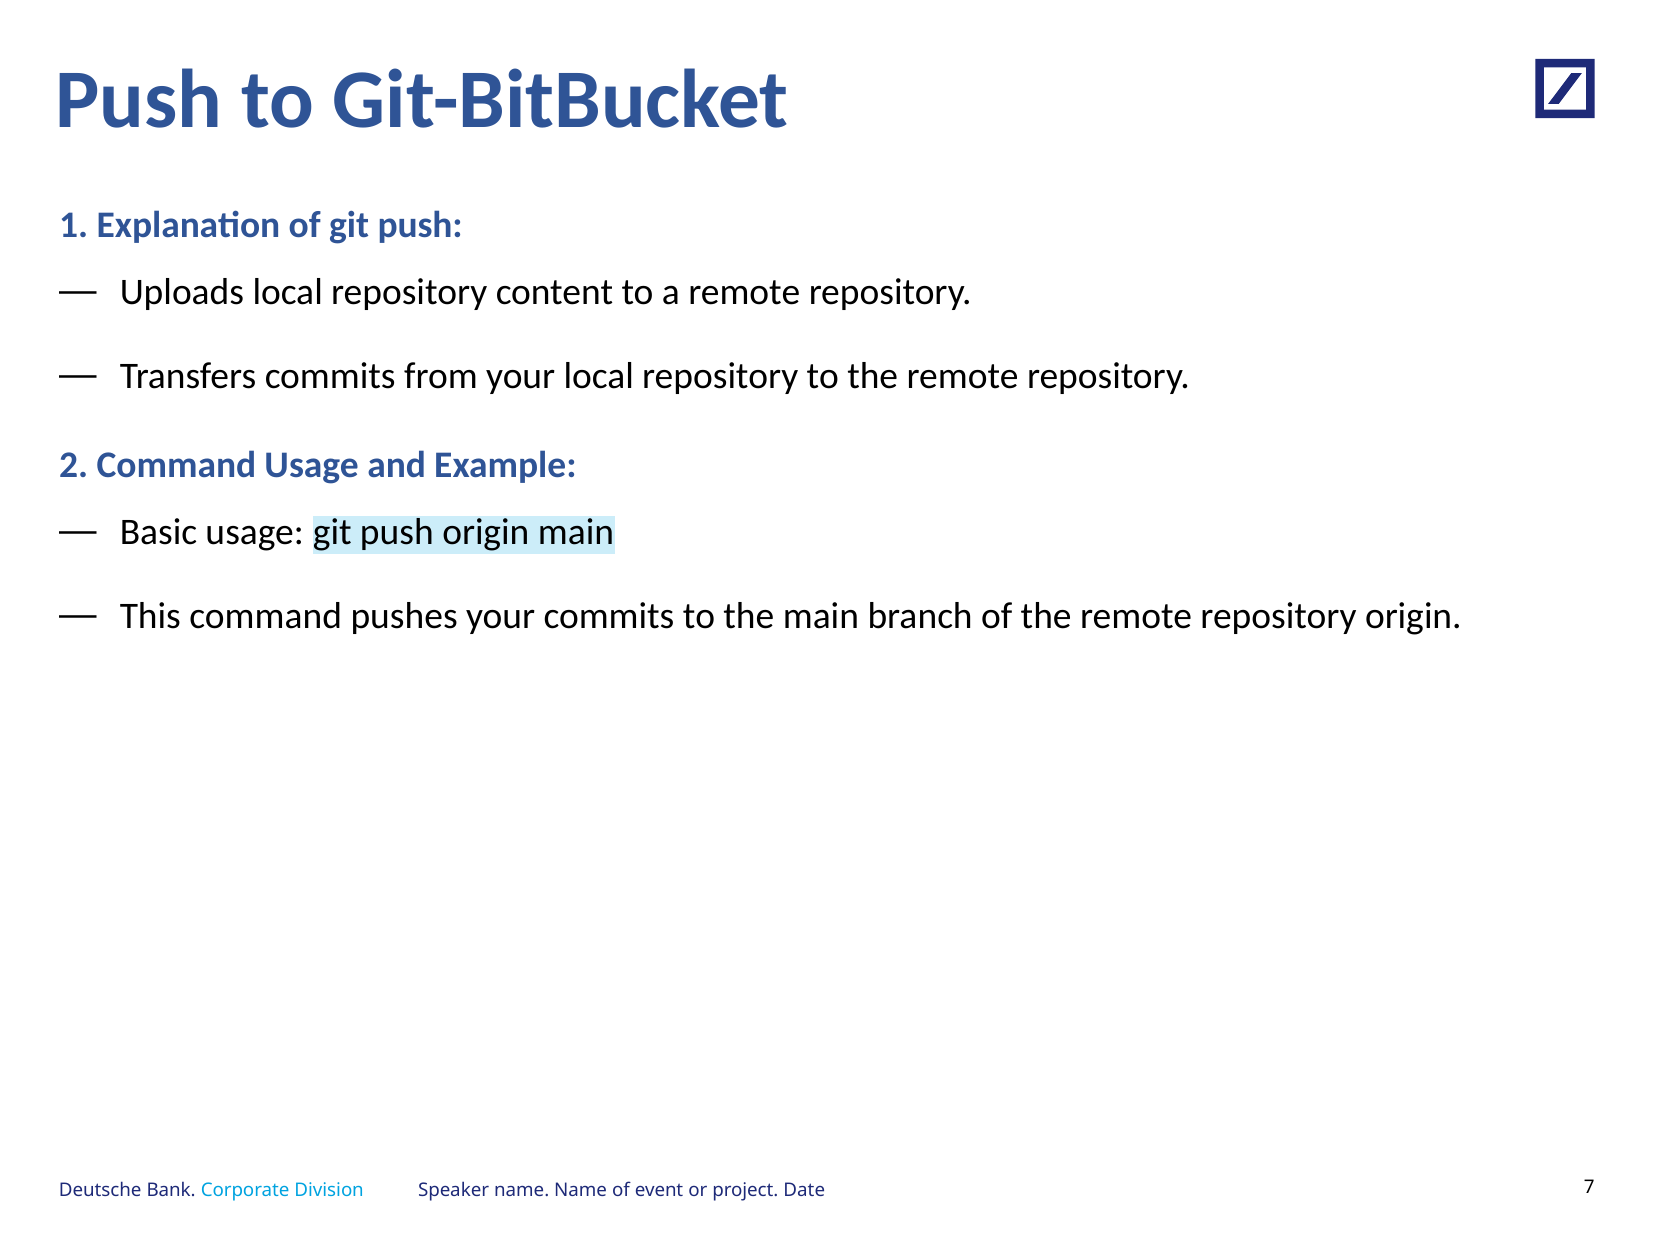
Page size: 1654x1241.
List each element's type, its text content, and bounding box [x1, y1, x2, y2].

slide_number 6 [1535, 1181, 1595, 1211]
title Push to Git-BitBucket [55, 55, 1477, 148]
list 1. Explanation of git push: Uploads local repository content to a remote repository. Transfers commits from your local repository to the remote repository. 2. Command Usage and Example: Basic usage: git push origin main This command pushes your commits to the main branch of the remote repository origin. [59, 177, 1595, 1123]
footer Speaker name. Name of event or project. Date [418, 1181, 1228, 1211]
